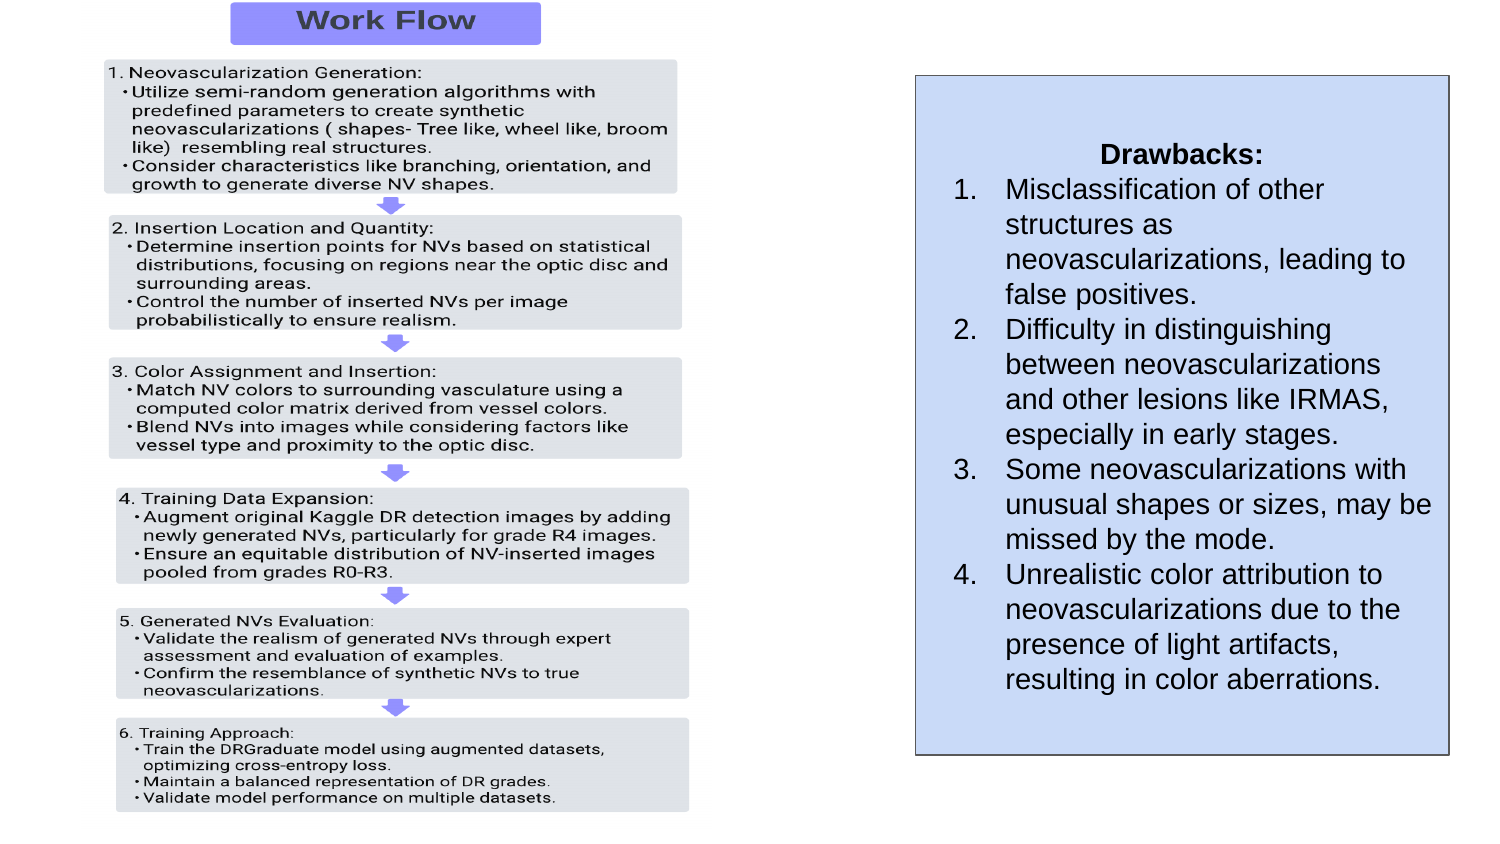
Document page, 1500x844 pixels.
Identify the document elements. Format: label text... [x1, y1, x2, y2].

picture [81, 0, 713, 830]
text_box Drawbacks: Misclassification of other structures as neovascularizations, leading to false positives. Difficulty in distinguishing between neovascularizations and other lesions like IRMAS, especially in early stages. Some neovascularizations with unusual shapes or sizes, may be missed by the mode. Unrealistic color attribution to neovascularizations due to the presence of light artifacts, resulting in color aberrations. [915, 75, 1449, 756]
